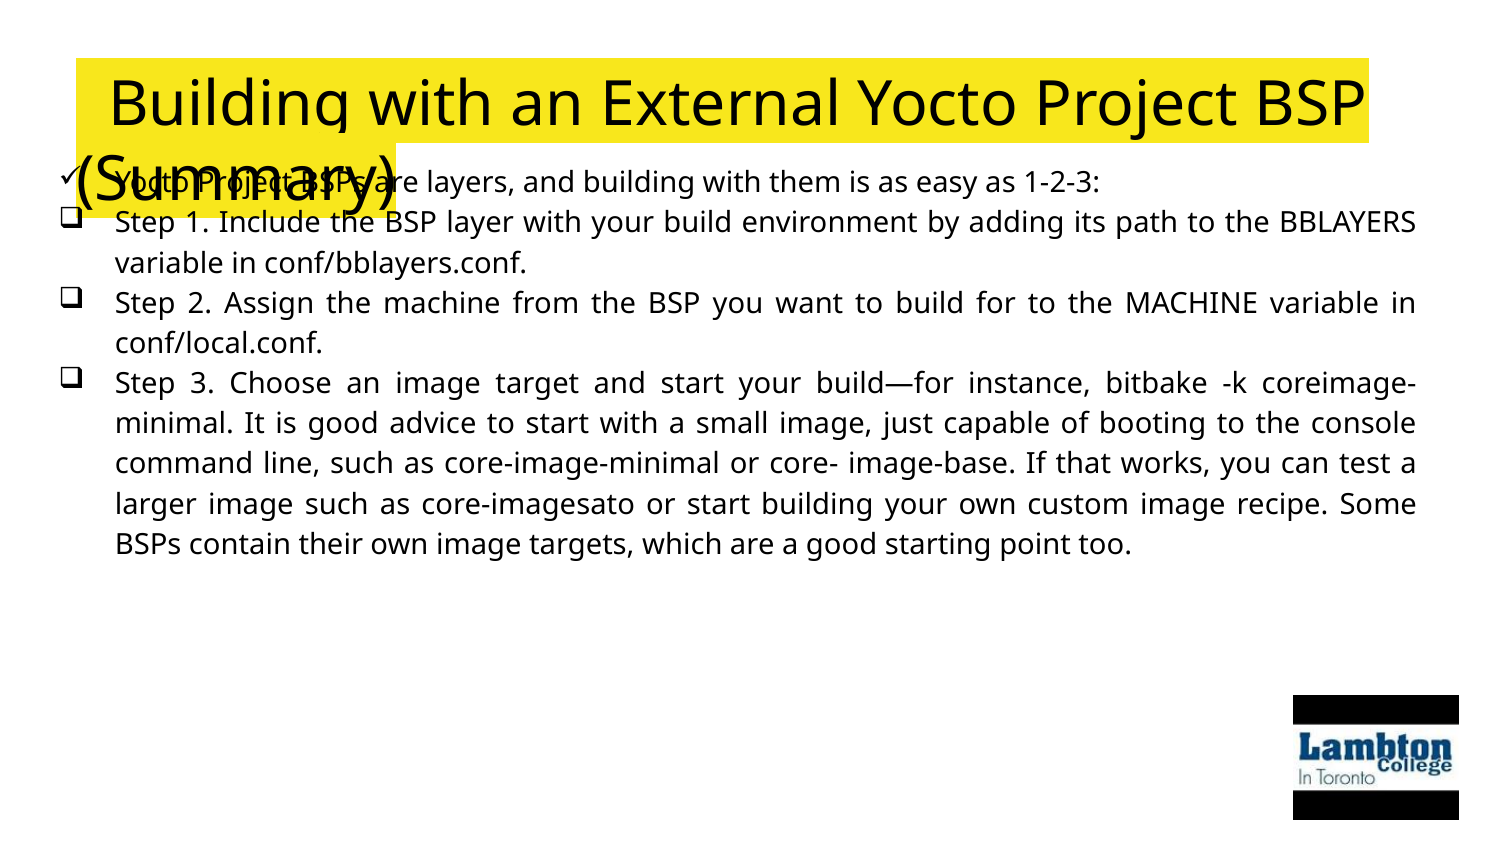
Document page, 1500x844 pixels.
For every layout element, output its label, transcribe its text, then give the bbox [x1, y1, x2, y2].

picture [1293, 694, 1459, 820]
list Yocto Project BSPs are layers, and building with them is as easy as 1-2-3: Step 1. Include the BSP layer with your build environment by adding its path to the BBLAYERS variable in conf/bblayers.conf. Step 2. Assign the machine from the BSP you want to build for to the MACHINE variable in conf/local.conf. Step 3. Choose an image target and start your build—for instance, bitbake -k coreimage-minimal. It is good advice to start with a small image, just capable of booting to the console command line, such as core-image-minimal or core- image-base. If that works, you can test a larger image such as core-imagesato or start building your own custom image recipe. Some BSPs contain their own image targets, which are a good starting point too. [24, 143, 1434, 844]
title Building with an External Yocto Project BSP (Summary) [60, 47, 1459, 142]
